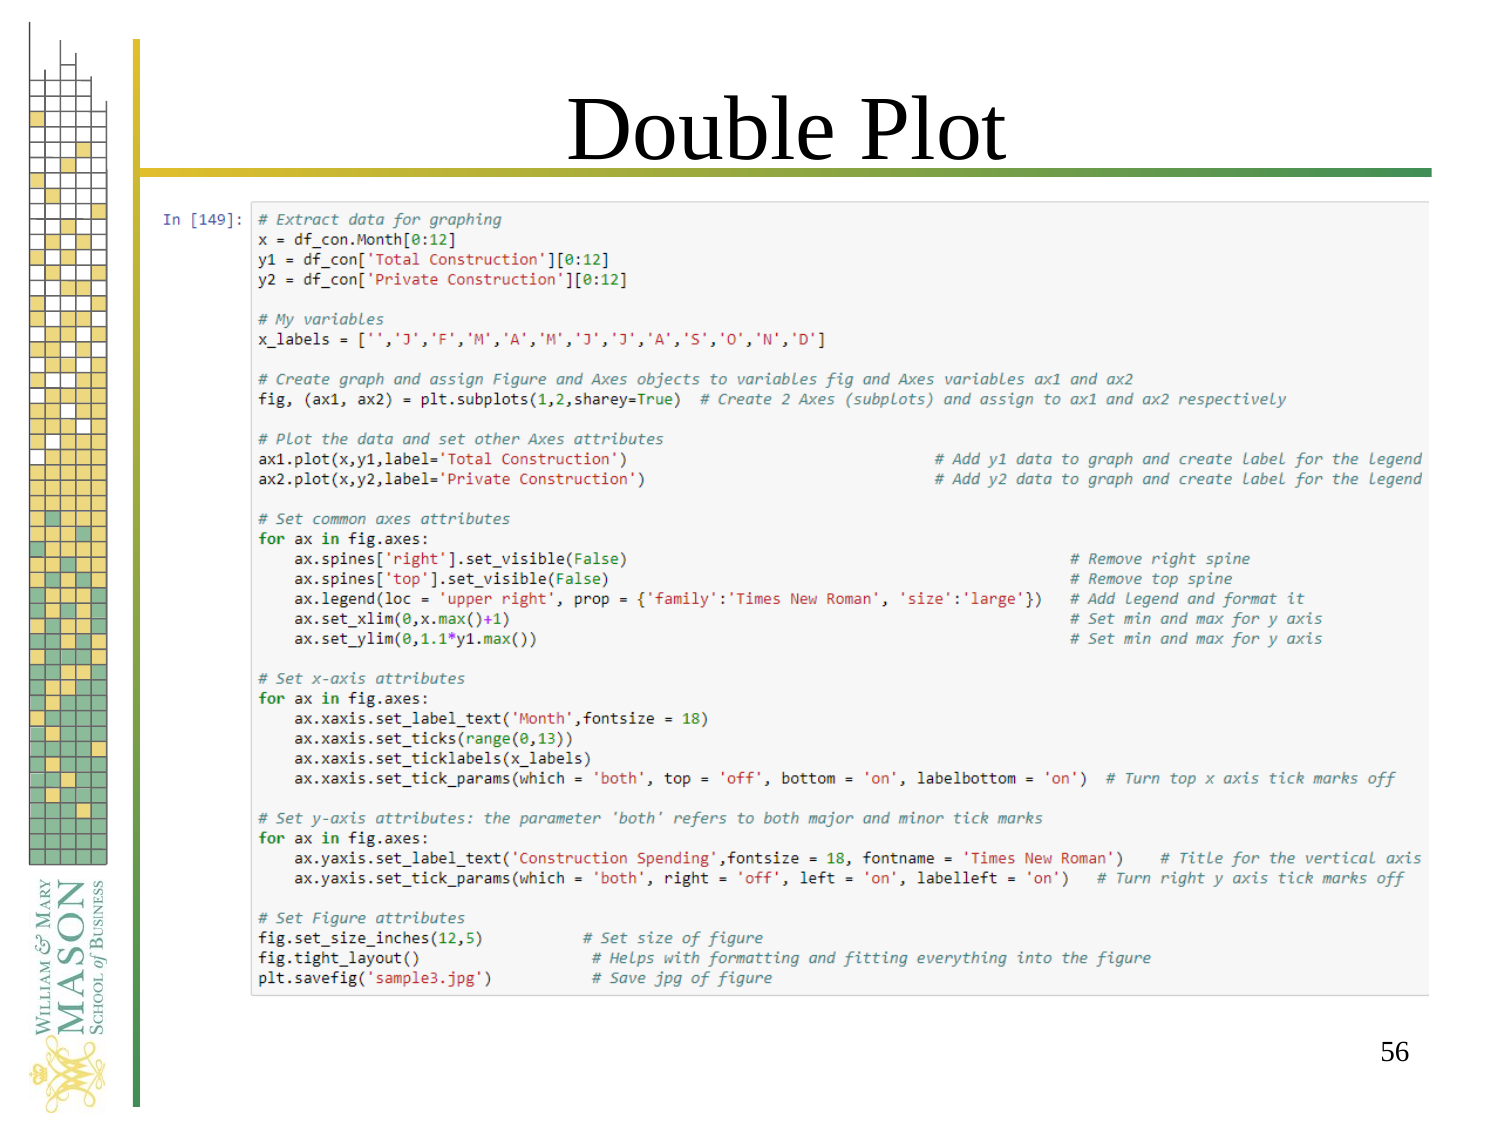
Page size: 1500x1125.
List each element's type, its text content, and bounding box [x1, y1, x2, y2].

picture [149, 199, 1429, 1002]
slide_number 70 [29, 879, 107, 1113]
slide_number 56 [1048, 1024, 1426, 1103]
title Double Plot [150, 45, 1425, 198]
